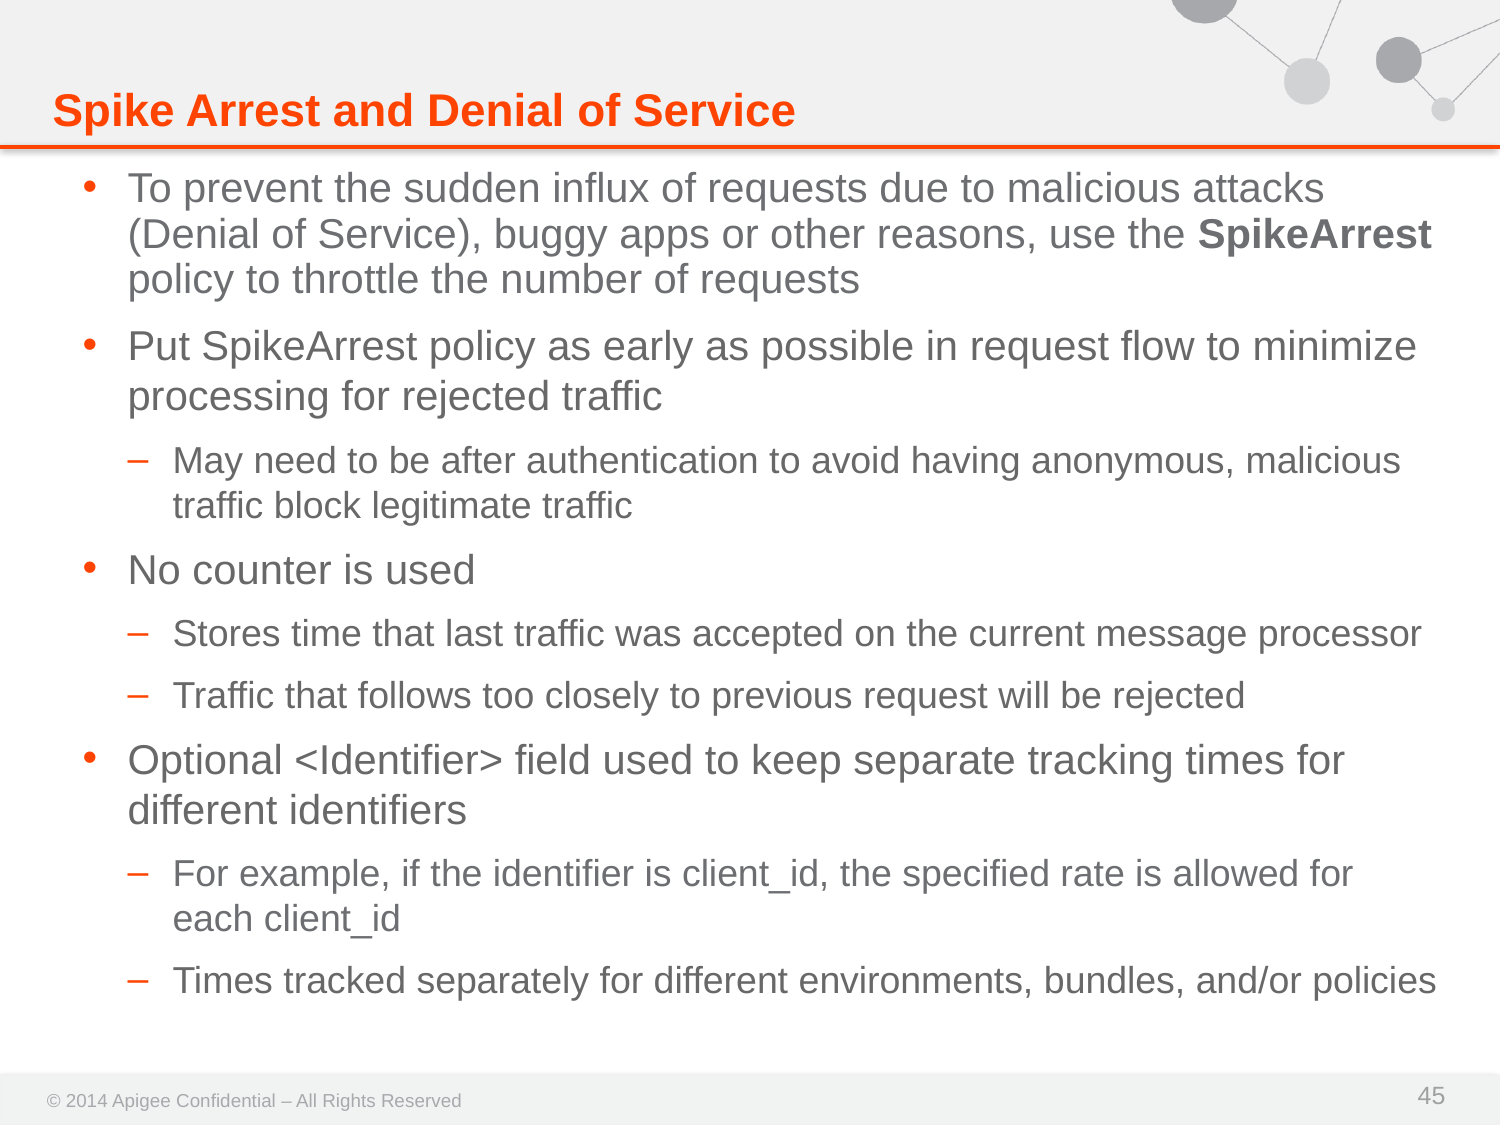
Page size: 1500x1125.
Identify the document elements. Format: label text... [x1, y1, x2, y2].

picture [0, 0, 1500, 145]
list To prevent the sudden influx of requests due to malicious attacks (Denial of Service), buggy apps or other reasons, use the SpikeArrest policy to throttle the number of requests Put SpikeArrest policy as early as possible in request flow to minimize processing for rejected traffic May need to be after authentication to avoid having anonymous, malicious traffic block legitimate traffic No counter is used Stores time that last traffic was accepted on the current message processor Traffic that follows too closely to previous request will be rejected Optional <Identifier> field used to keep separate tracking times for different identifiers For example, if the identifier is client_id, the specified rate is allowed for each client_id Times tracked separately for different environments, bundles, and/or policies [37, 157, 1461, 1066]
slide_number 45 [1110, 1065, 1461, 1125]
title Spike Arrest and Denial of Service [37, 72, 1323, 133]
